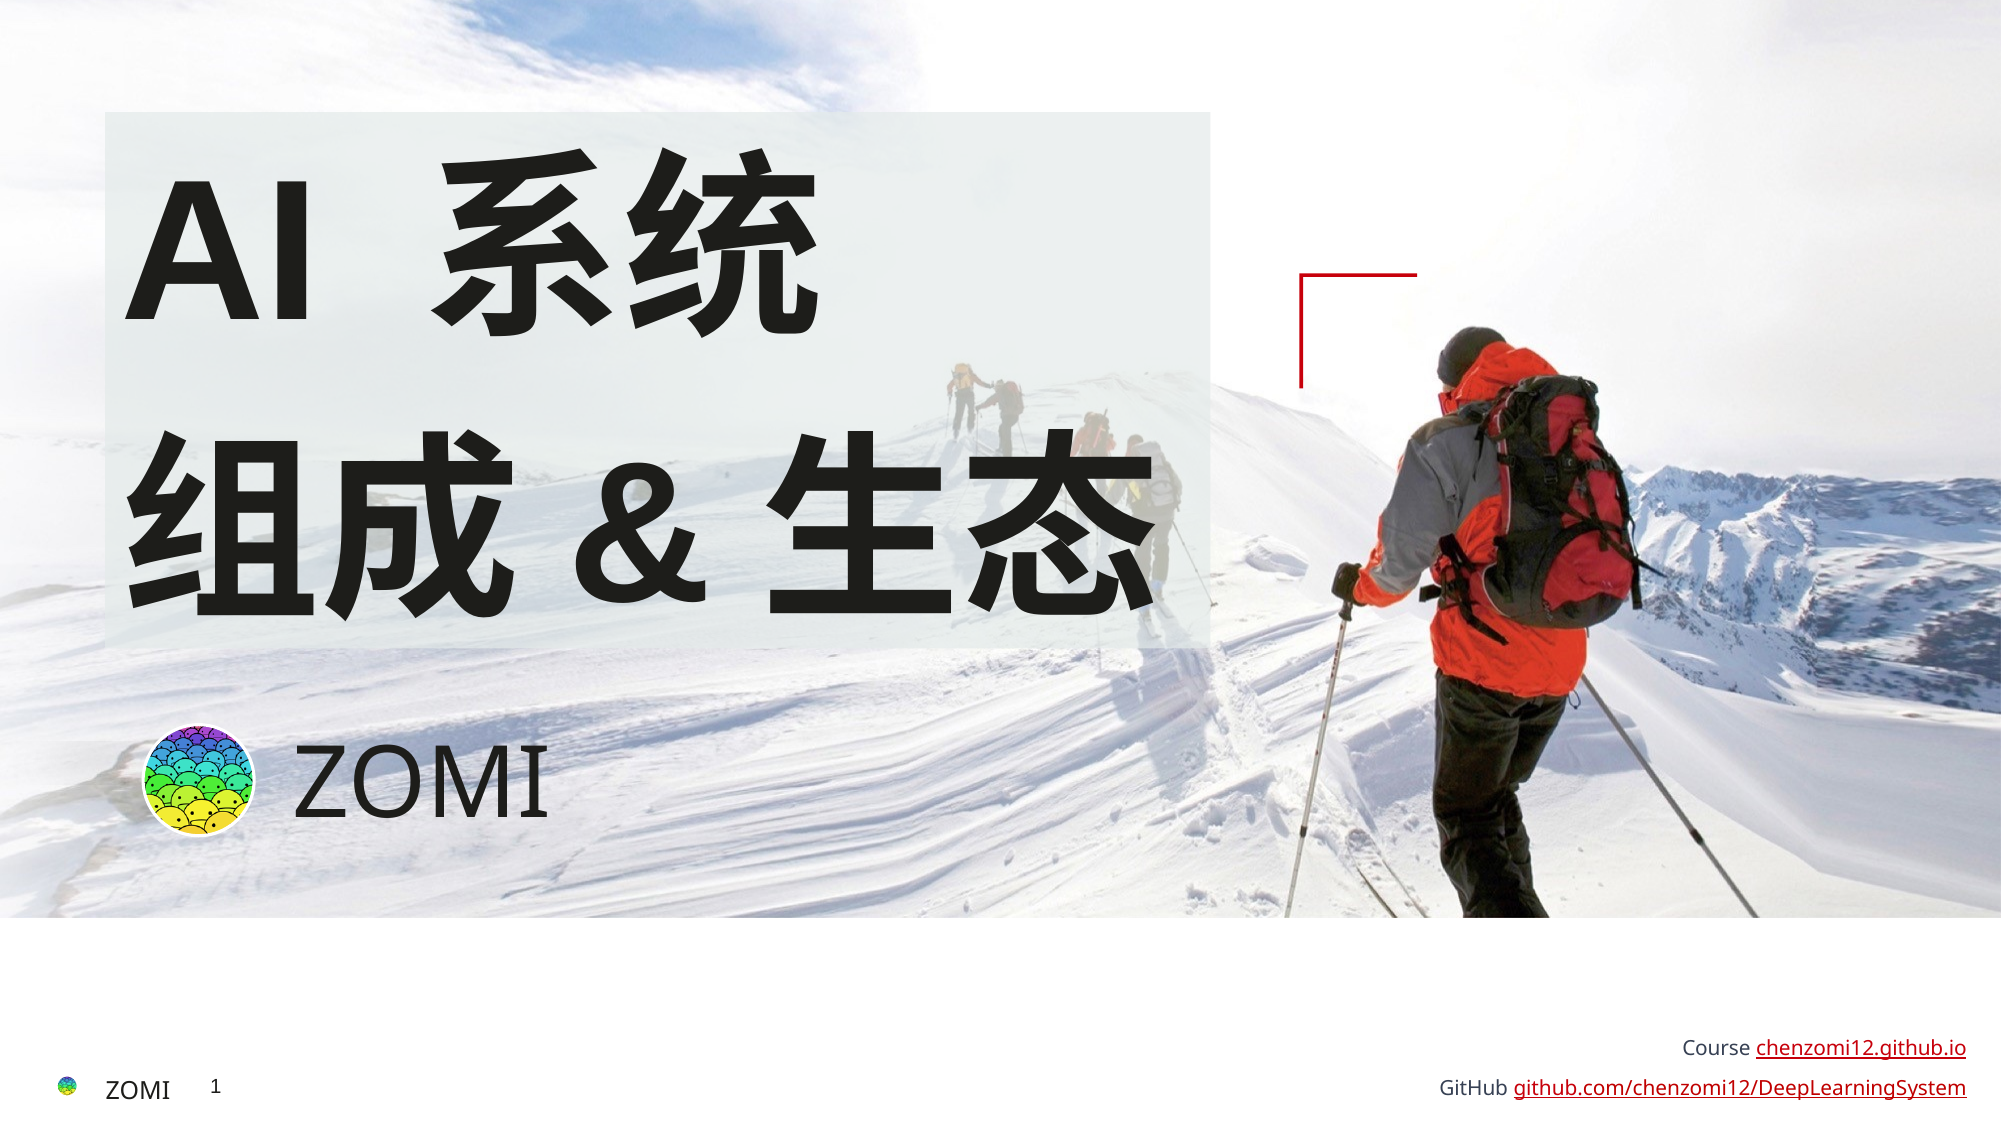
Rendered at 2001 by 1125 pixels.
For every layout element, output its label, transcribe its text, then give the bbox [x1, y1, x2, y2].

list ZOMI [292, 724, 625, 831]
text_box AI 系统 组成&生态 [105, 112, 1211, 649]
picture [0, 0, 2001, 918]
picture [58, 1077, 76, 1095]
